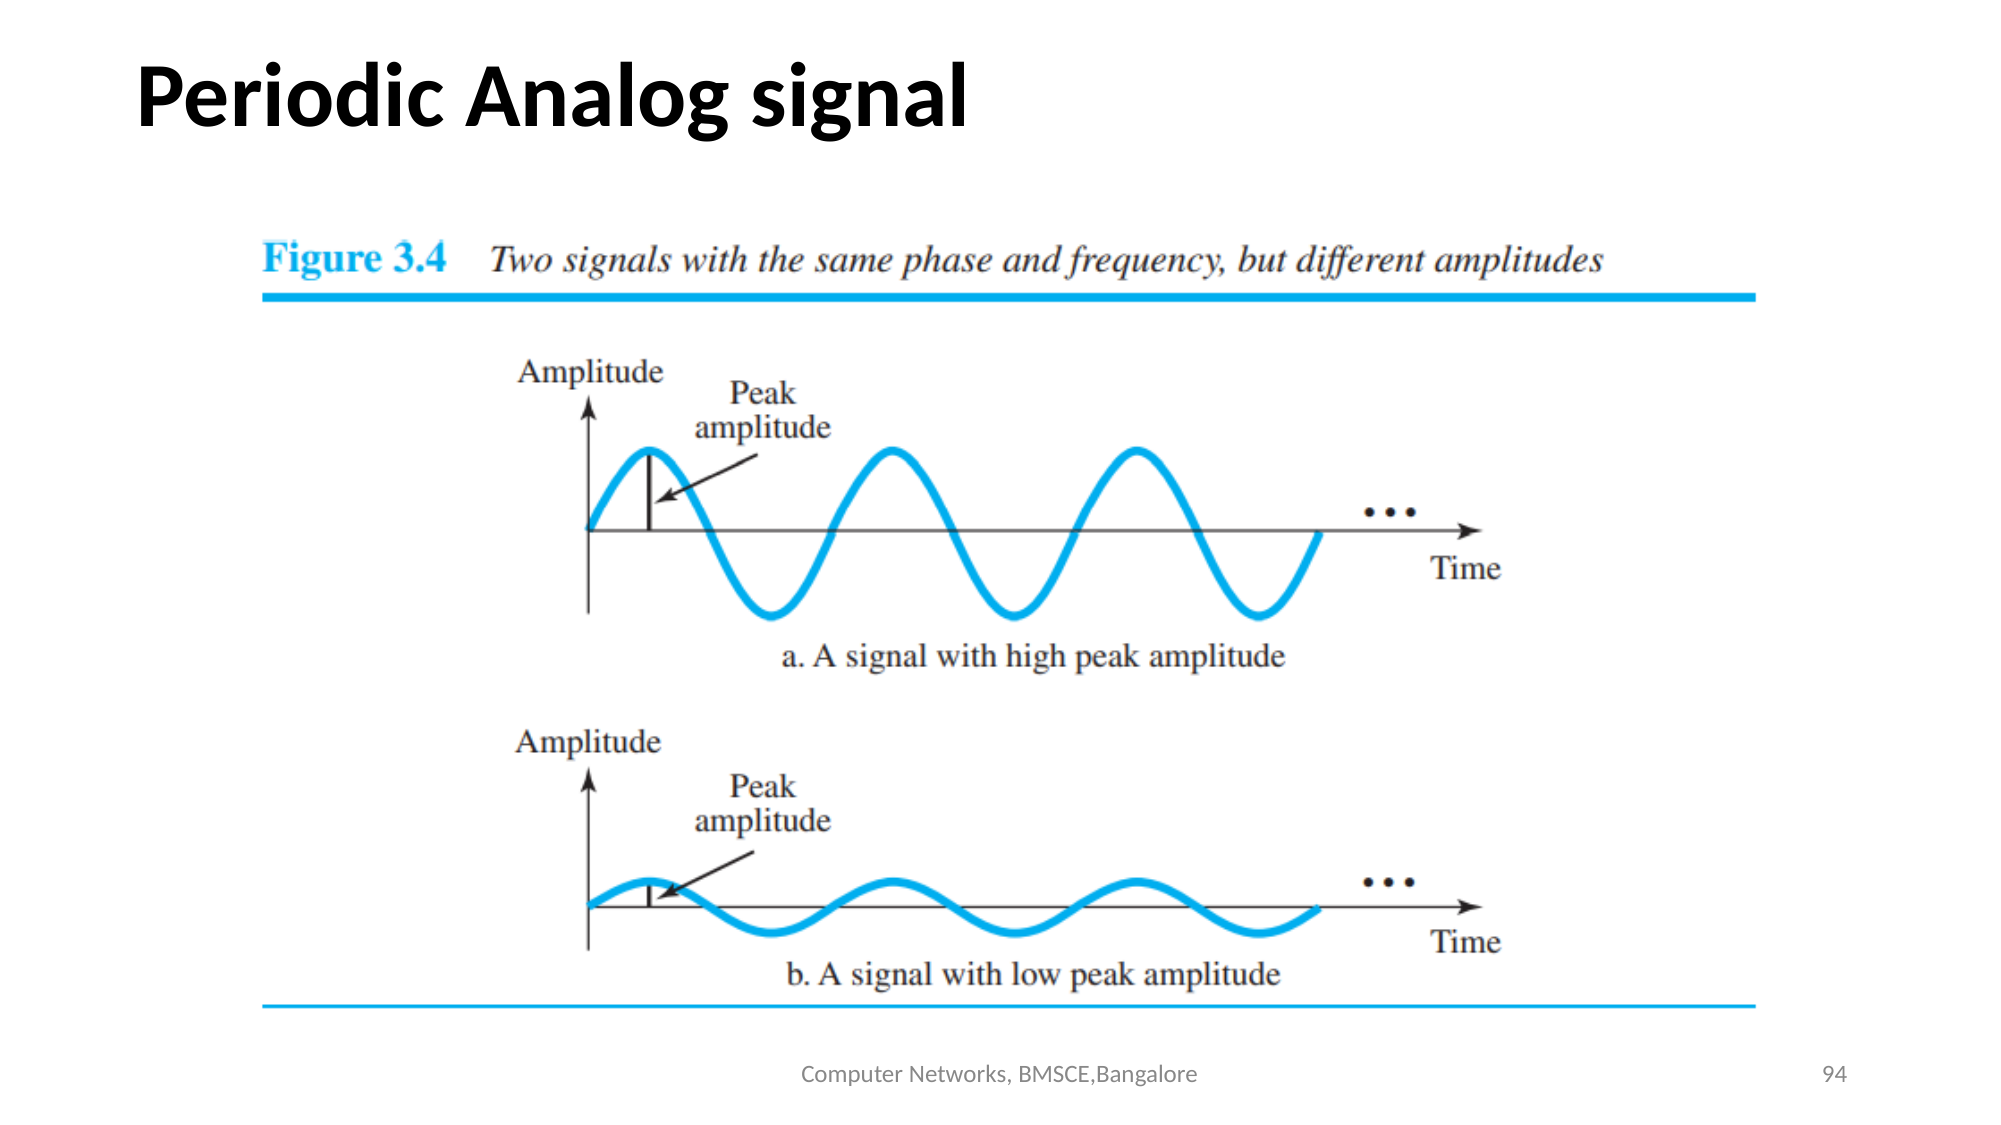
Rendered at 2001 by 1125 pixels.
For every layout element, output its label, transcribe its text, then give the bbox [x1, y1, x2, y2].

slide_number ‹#› [1412, 1042, 1863, 1103]
title Periodic Analog signal [121, 39, 1847, 154]
footer Computer Networks, BMSCE,Bangalore [662, 1042, 1338, 1103]
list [245, 225, 1773, 1034]
